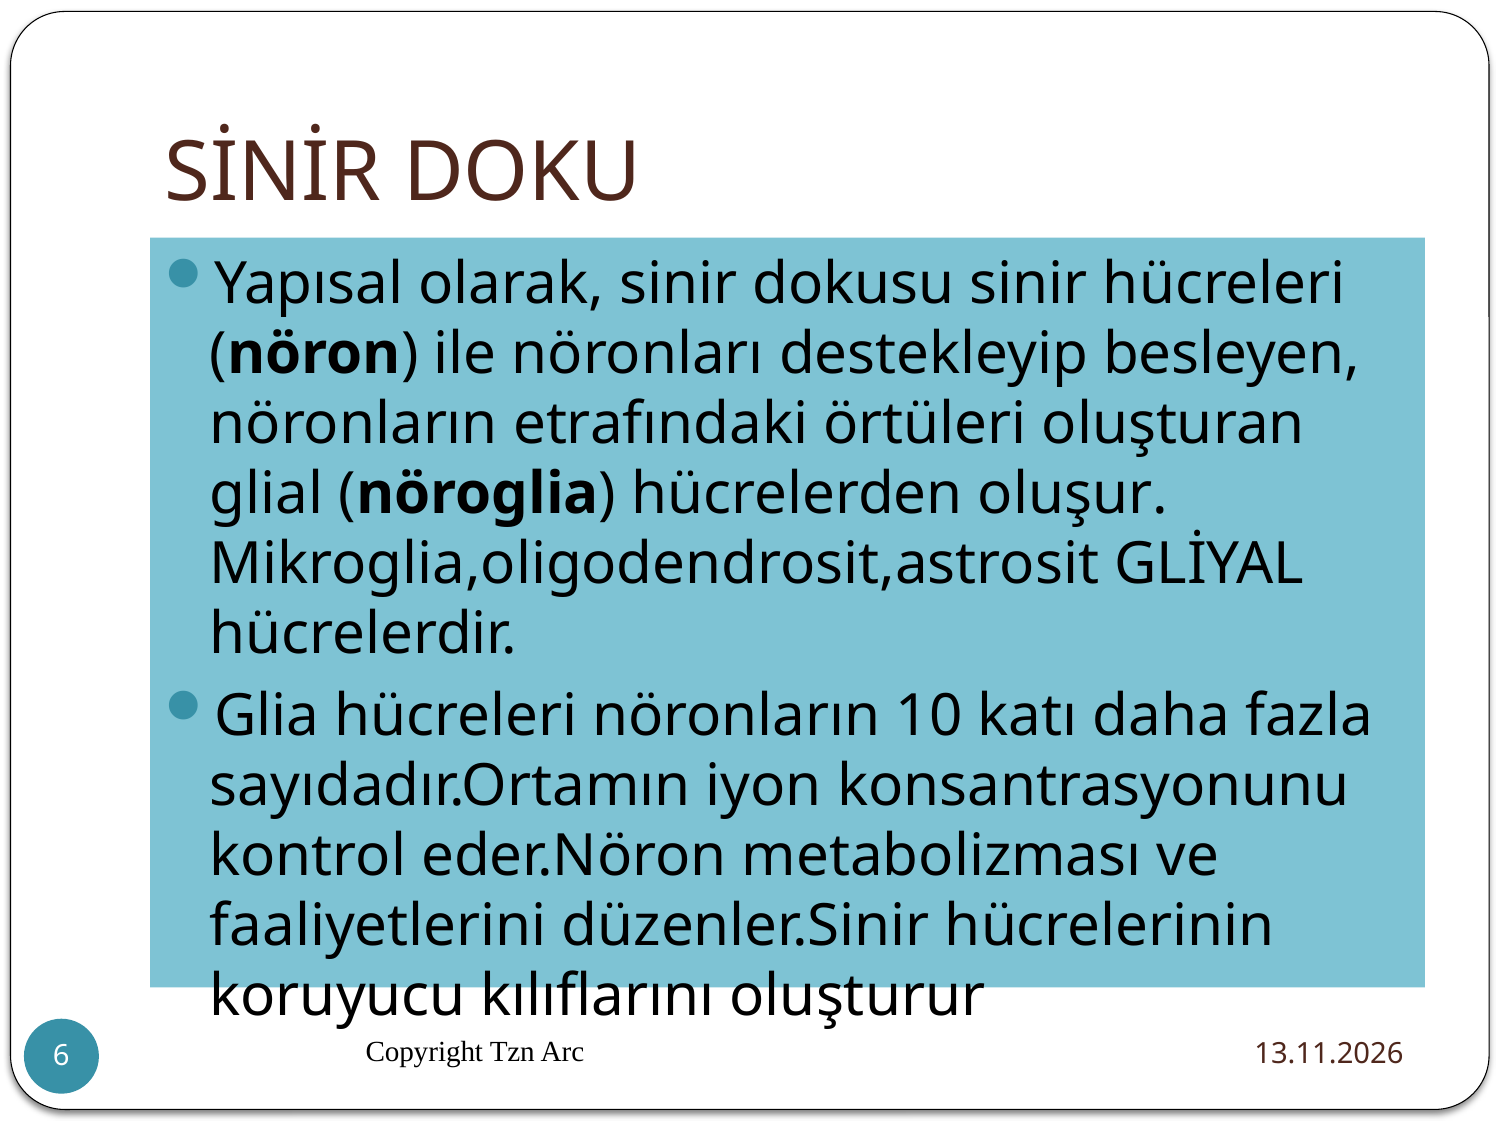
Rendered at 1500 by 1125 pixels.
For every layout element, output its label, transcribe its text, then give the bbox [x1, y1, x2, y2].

title SİNİR DOKU [150, 45, 1425, 233]
list Yapısal olarak, sinir dokusu sinir hücreleri (nöron) ile nöronları destekleyip besleyen, nöronların etrafındaki örtüleri oluşturan glial (nöroglia) hücrelerden oluşur. Mikroglia,oligodendrosit,astrosit GLİYAL hücrelerdir. Glia hücreleri nöronların 10 katı daha fazla sayıdadır.Ortamın iyon konsantrasyonunu kontrol eder.Nöron metabolizması ve faaliyetlerini düzenler.Sinir hücrelerinin koruyucu kılıflarını oluşturur [150, 237, 1425, 988]
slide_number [1012, 1015, 1419, 1094]
footer Copyright Tzn Arc [150, 1012, 800, 1088]
slide_number 6 [23, 1018, 99, 1094]
